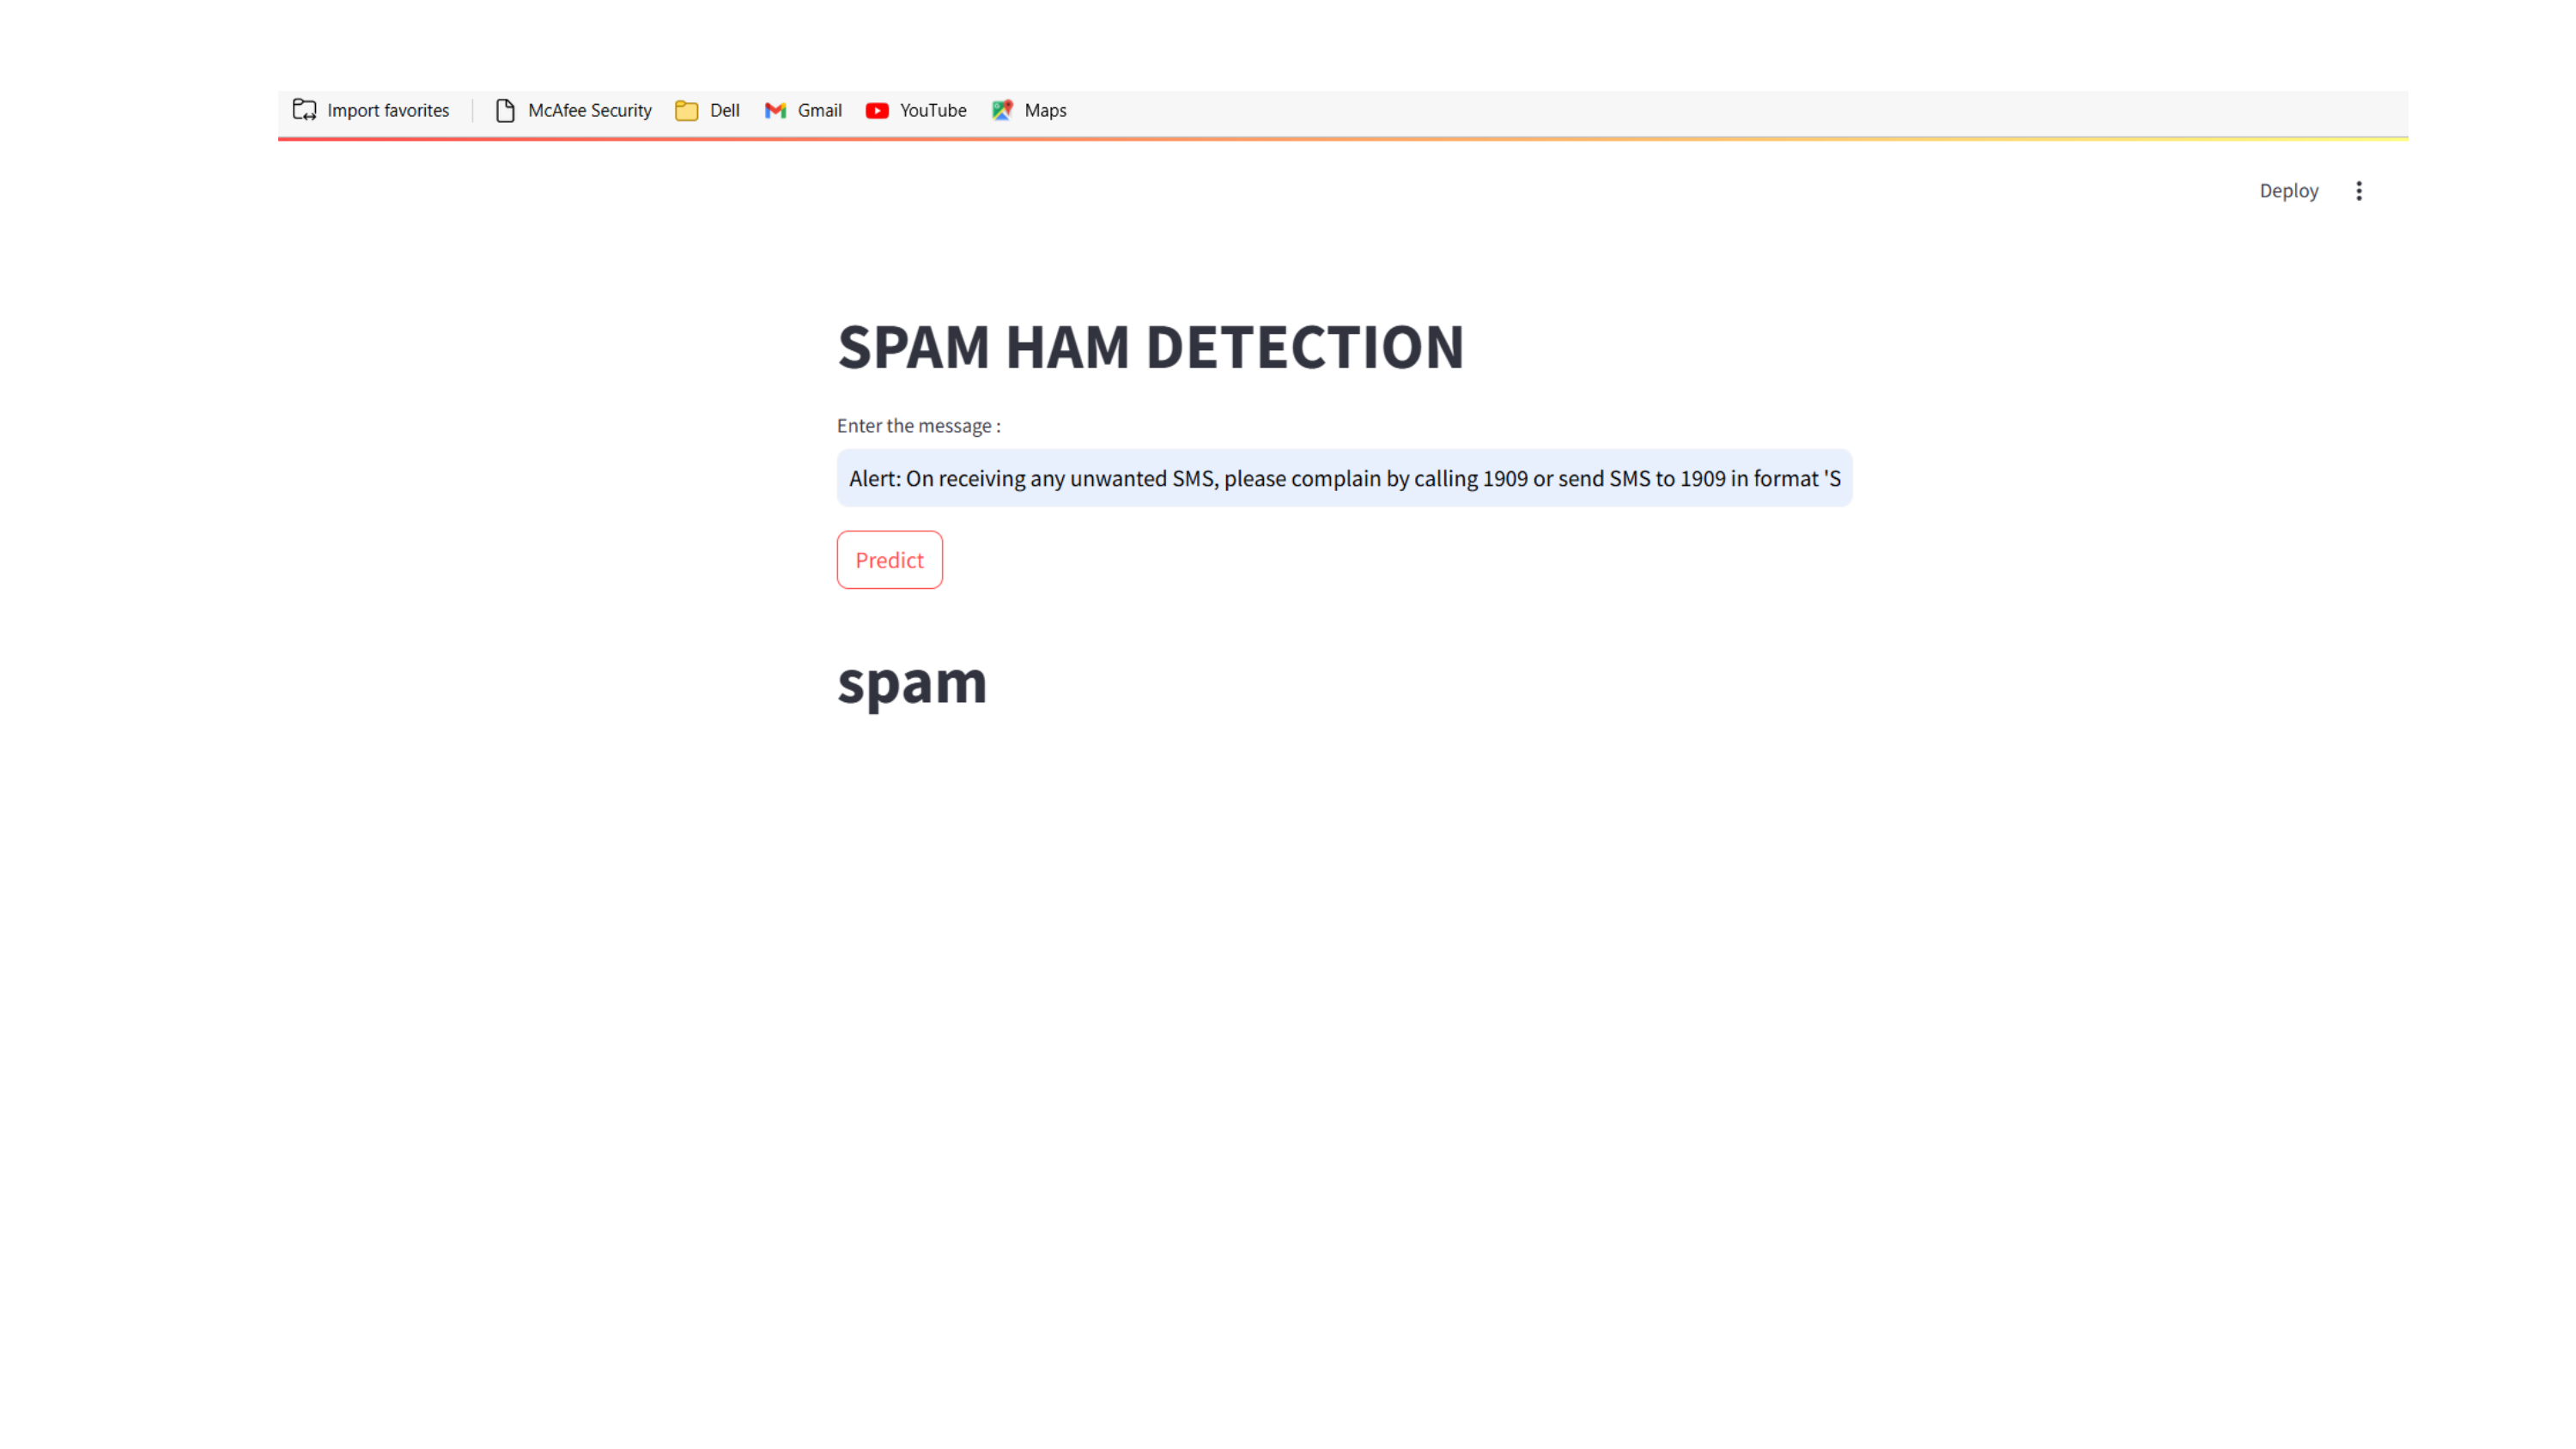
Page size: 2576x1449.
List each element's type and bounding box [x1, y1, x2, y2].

picture [278, 90, 2409, 1175]
